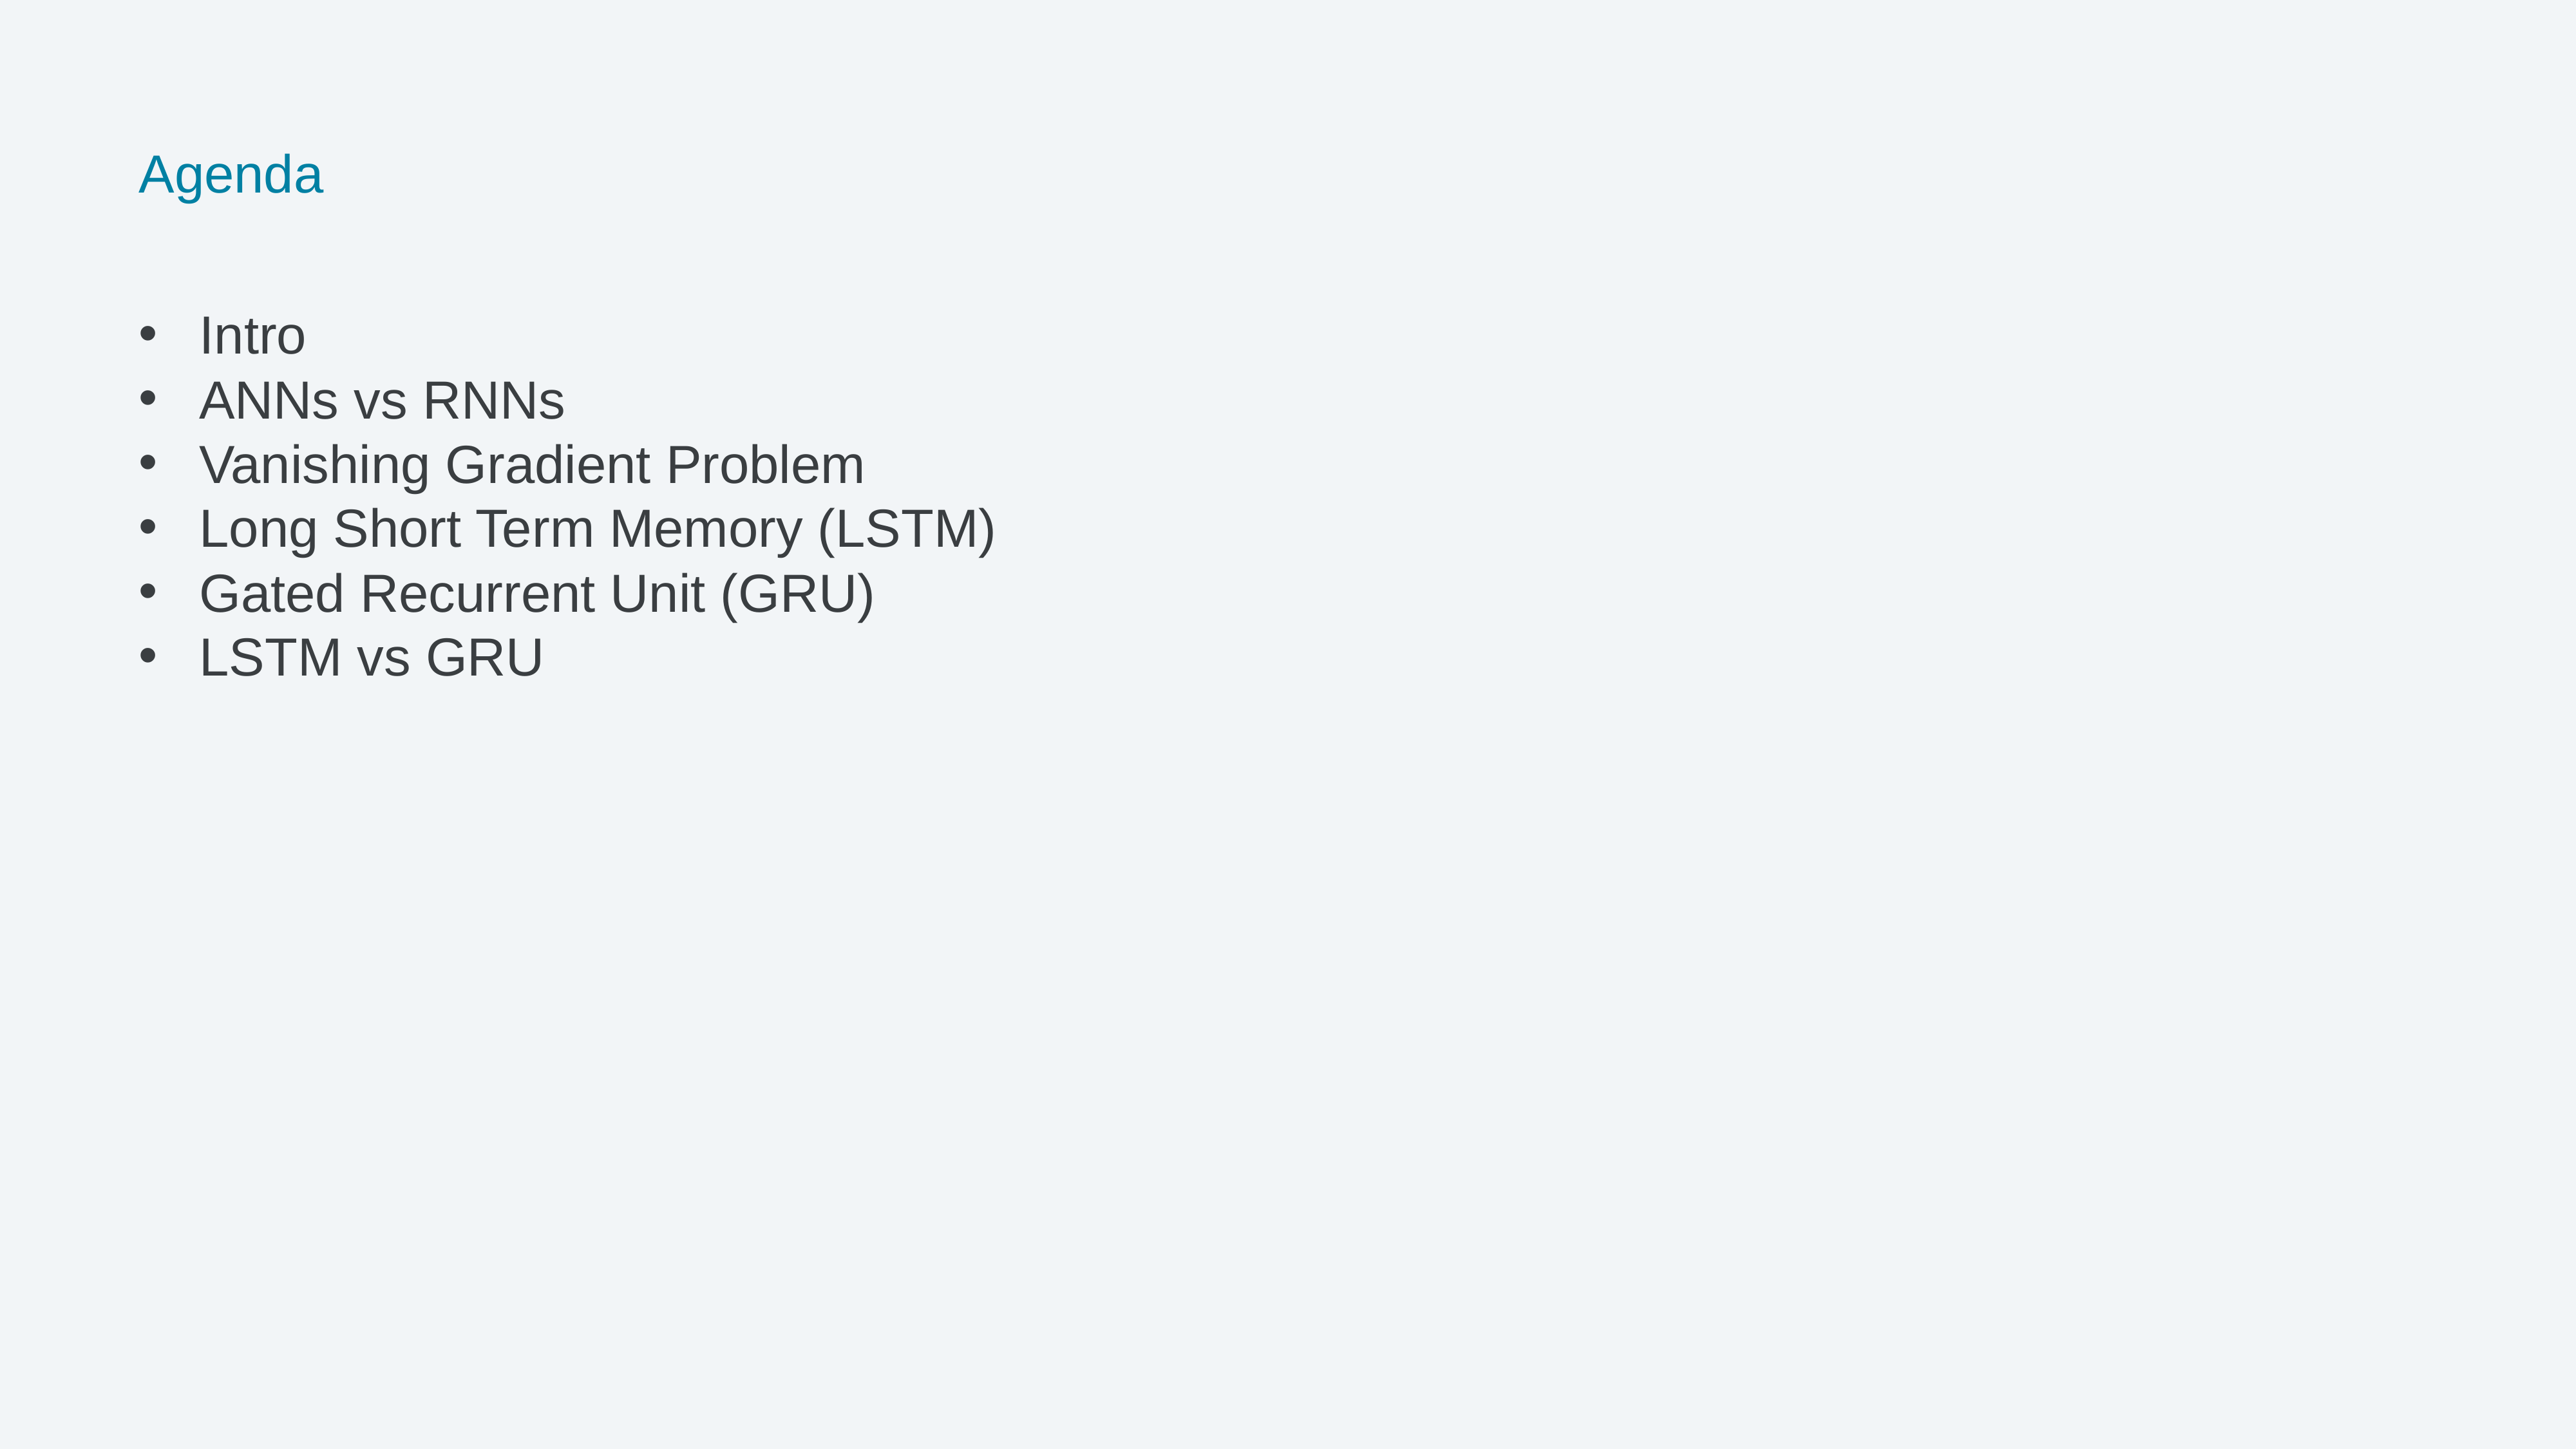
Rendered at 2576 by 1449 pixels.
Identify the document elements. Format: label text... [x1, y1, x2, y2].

text_box Intro ANNs vs RNNs Vanishing Gradient Problem Long Short Term Memory (LSTM) Gated Recurrent Unit (GRU) LSTM vs GRU [134, 296, 2321, 692]
list Agenda [133, 133, 2013, 209]
